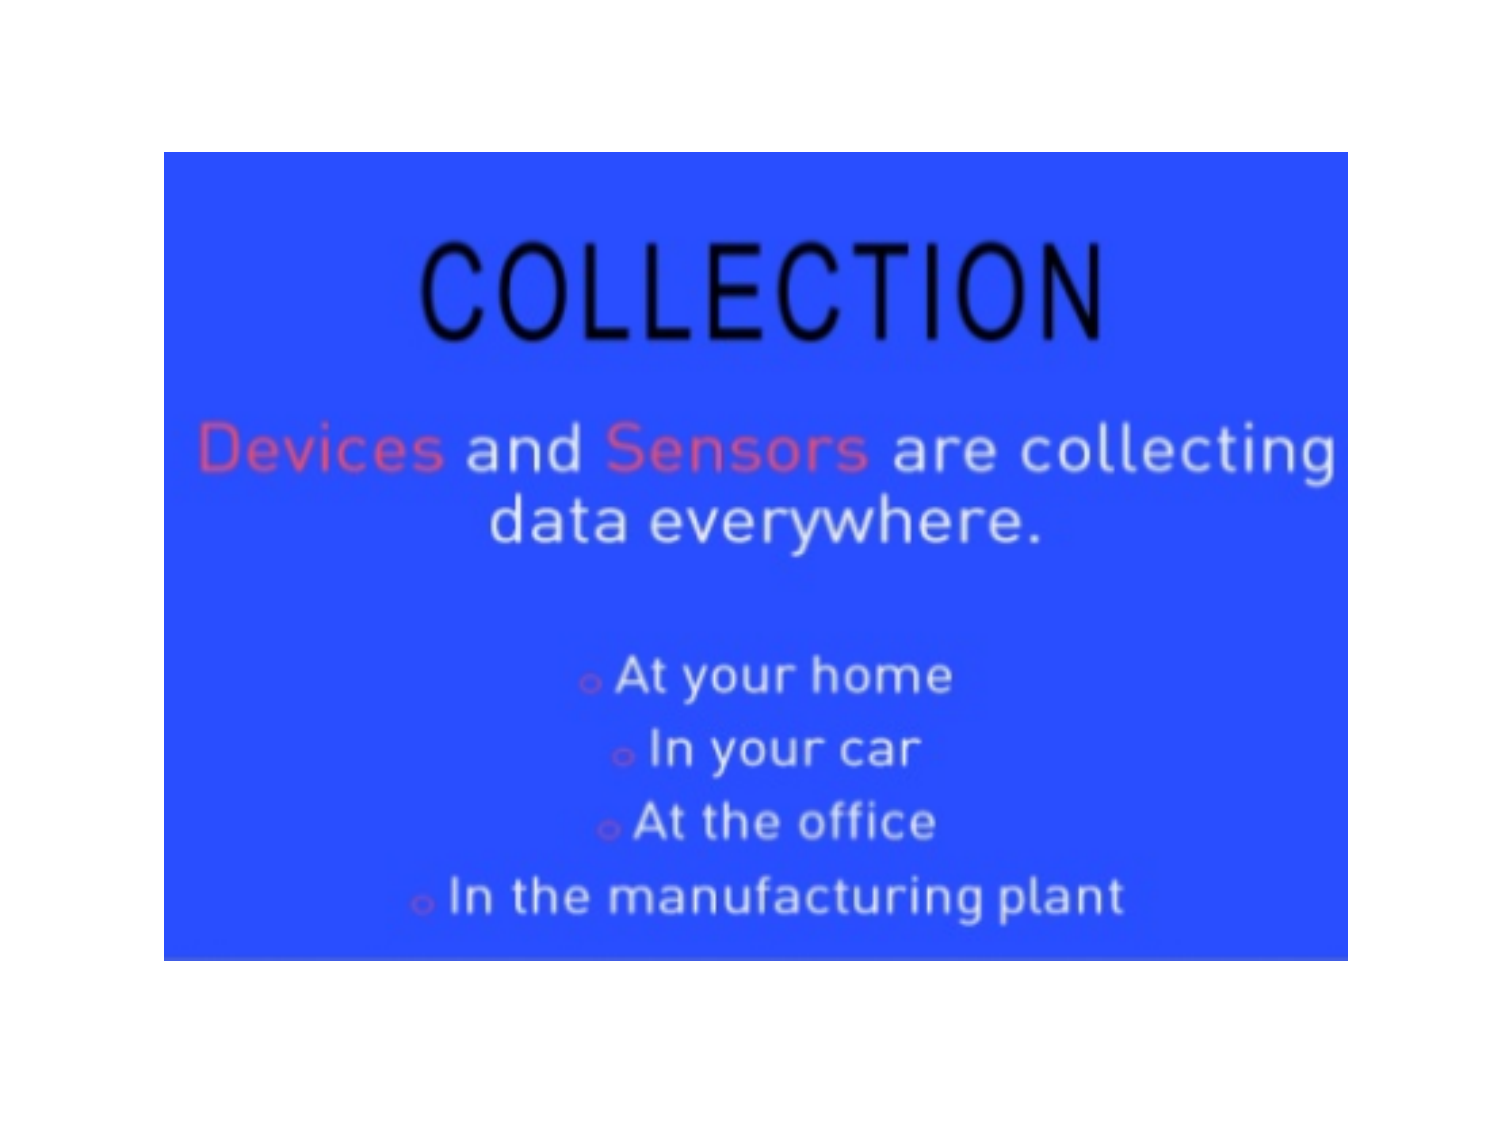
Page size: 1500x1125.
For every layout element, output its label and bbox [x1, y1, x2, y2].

list [163, 152, 1348, 962]
